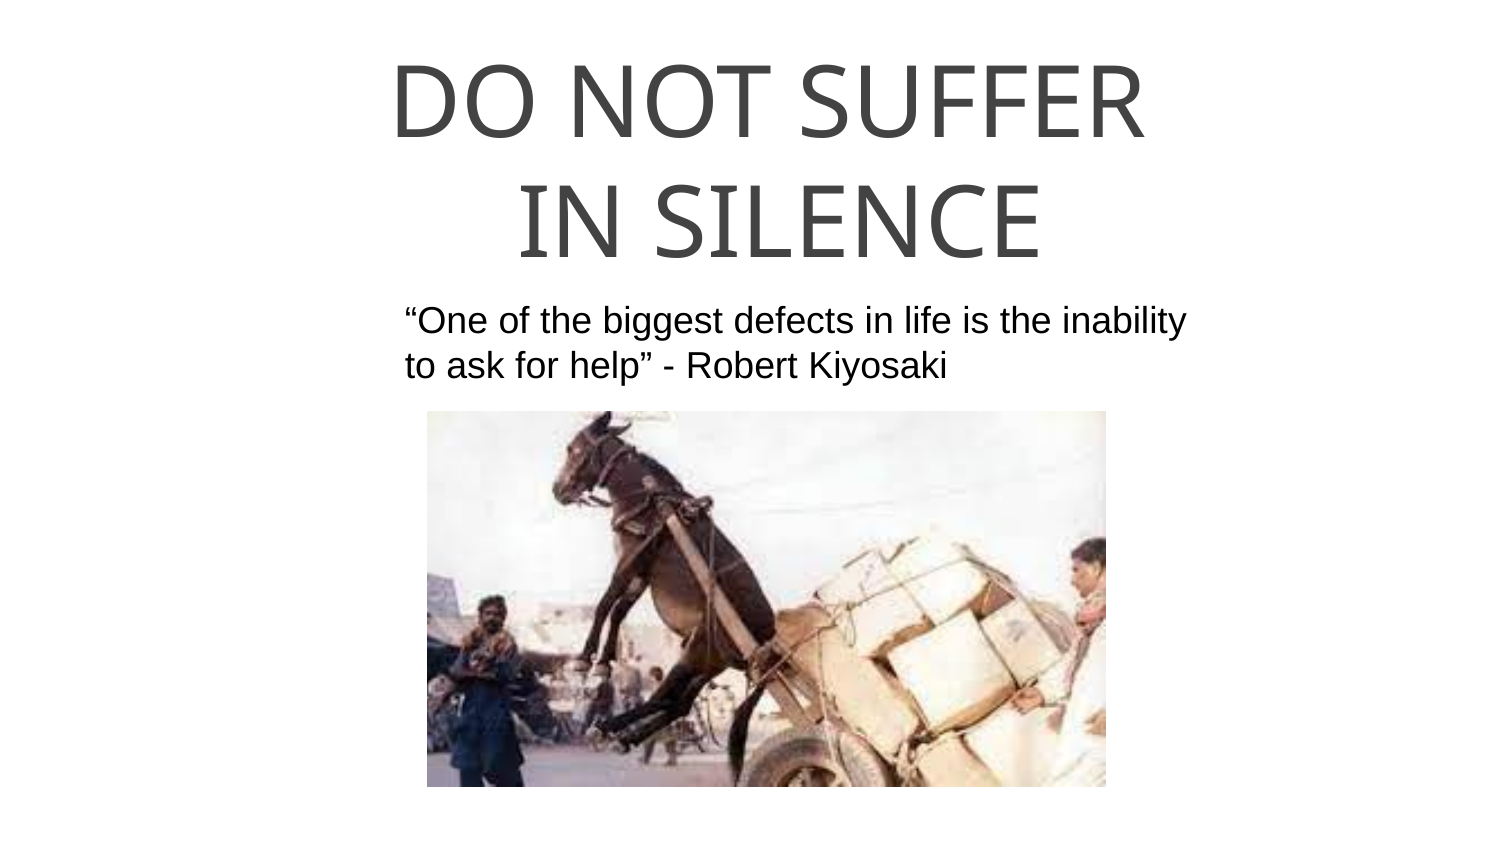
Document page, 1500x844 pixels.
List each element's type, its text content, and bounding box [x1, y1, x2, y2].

picture [426, 411, 1106, 787]
text_box DO NOT SUFFER IN SILENCE [62, 22, 1500, 320]
text_box “One of the biggest defects in life is the inability to ask for help” - Robert Kiyosaki [389, 281, 1208, 402]
